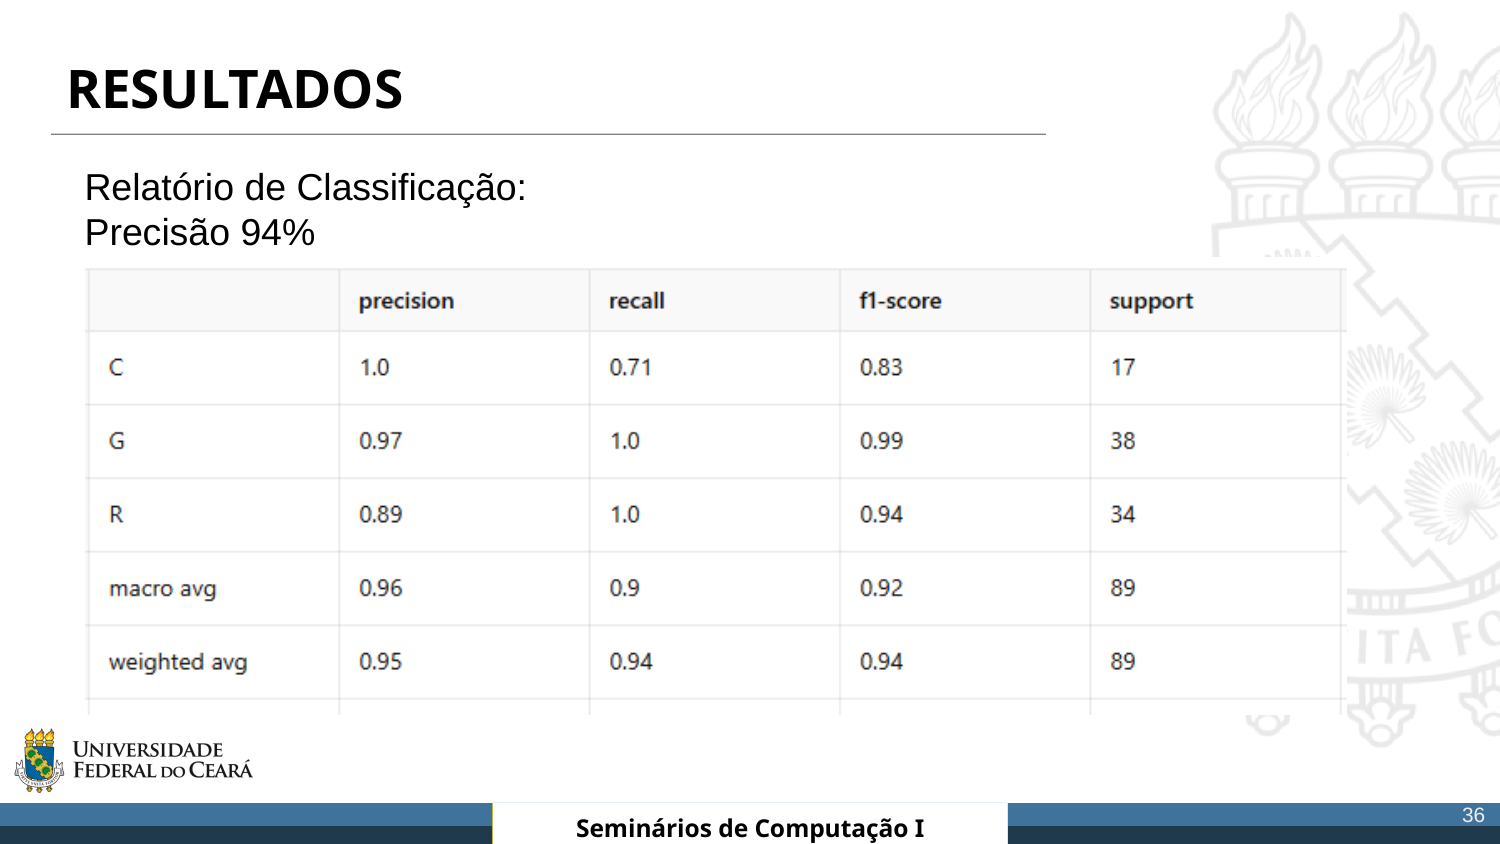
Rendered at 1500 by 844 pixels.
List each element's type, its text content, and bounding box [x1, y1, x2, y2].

picture [12, 728, 253, 793]
title Seminários de Computação I [493, 802, 1008, 844]
title RESULTADOS [51, 41, 1291, 135]
picture [85, 11, 1500, 748]
slide_number ‹#› [1410, 782, 1500, 844]
text_box Relatório de Classificação: Precisão 94% [69, 148, 1216, 269]
